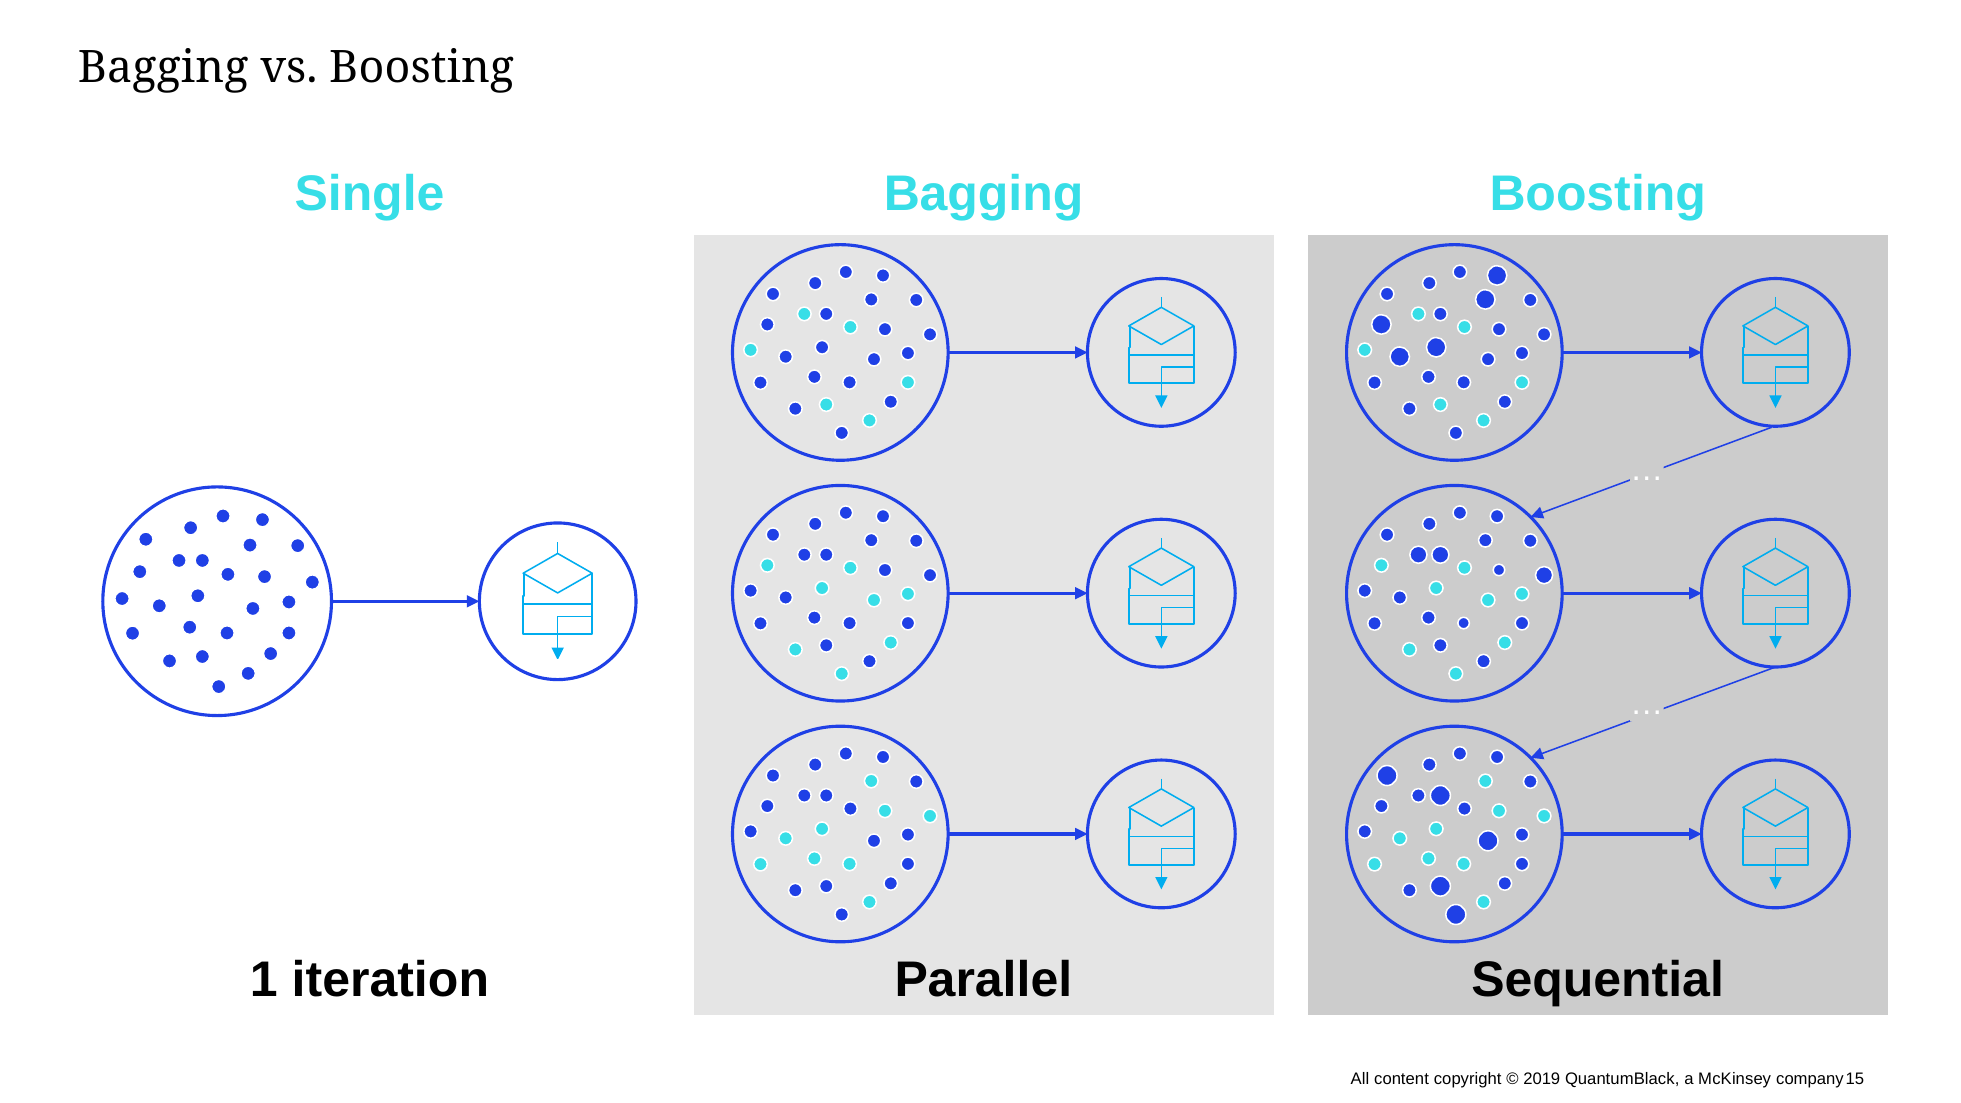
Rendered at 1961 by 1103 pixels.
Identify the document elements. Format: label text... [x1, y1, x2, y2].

title Bagging vs. Boosting [78, 37, 1891, 104]
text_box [77, 160, 1890, 1017]
